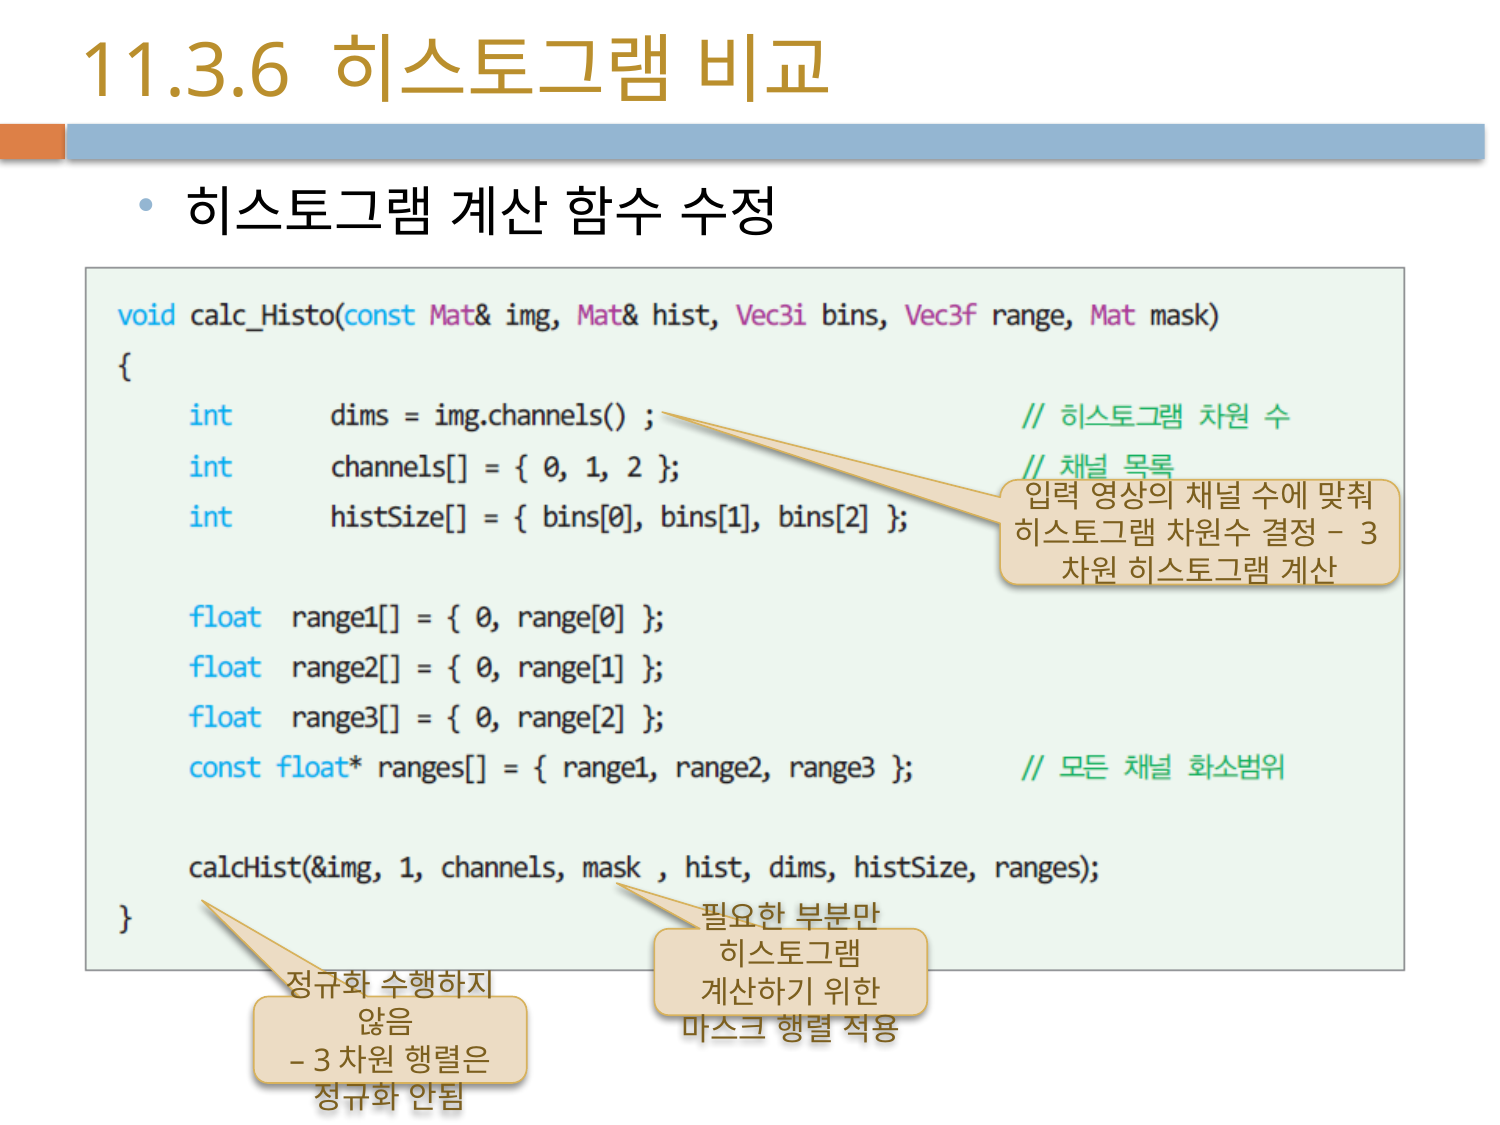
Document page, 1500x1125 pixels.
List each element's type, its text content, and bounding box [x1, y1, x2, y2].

text_box 필요한 부분만 히스토그램 계산하기 위한 마스크 행렬 적용 [653, 986, 929, 1017]
title 11.3.6 히스토그램 비교 [64, 7, 1471, 126]
list 히스토그램 계산 함수 수정 [64, 169, 1471, 1056]
picture [79, 261, 1421, 977]
text_box 정규화 수행하지 않음 – 3차원 행렬은 정규화 안됨 [252, 986, 528, 1084]
